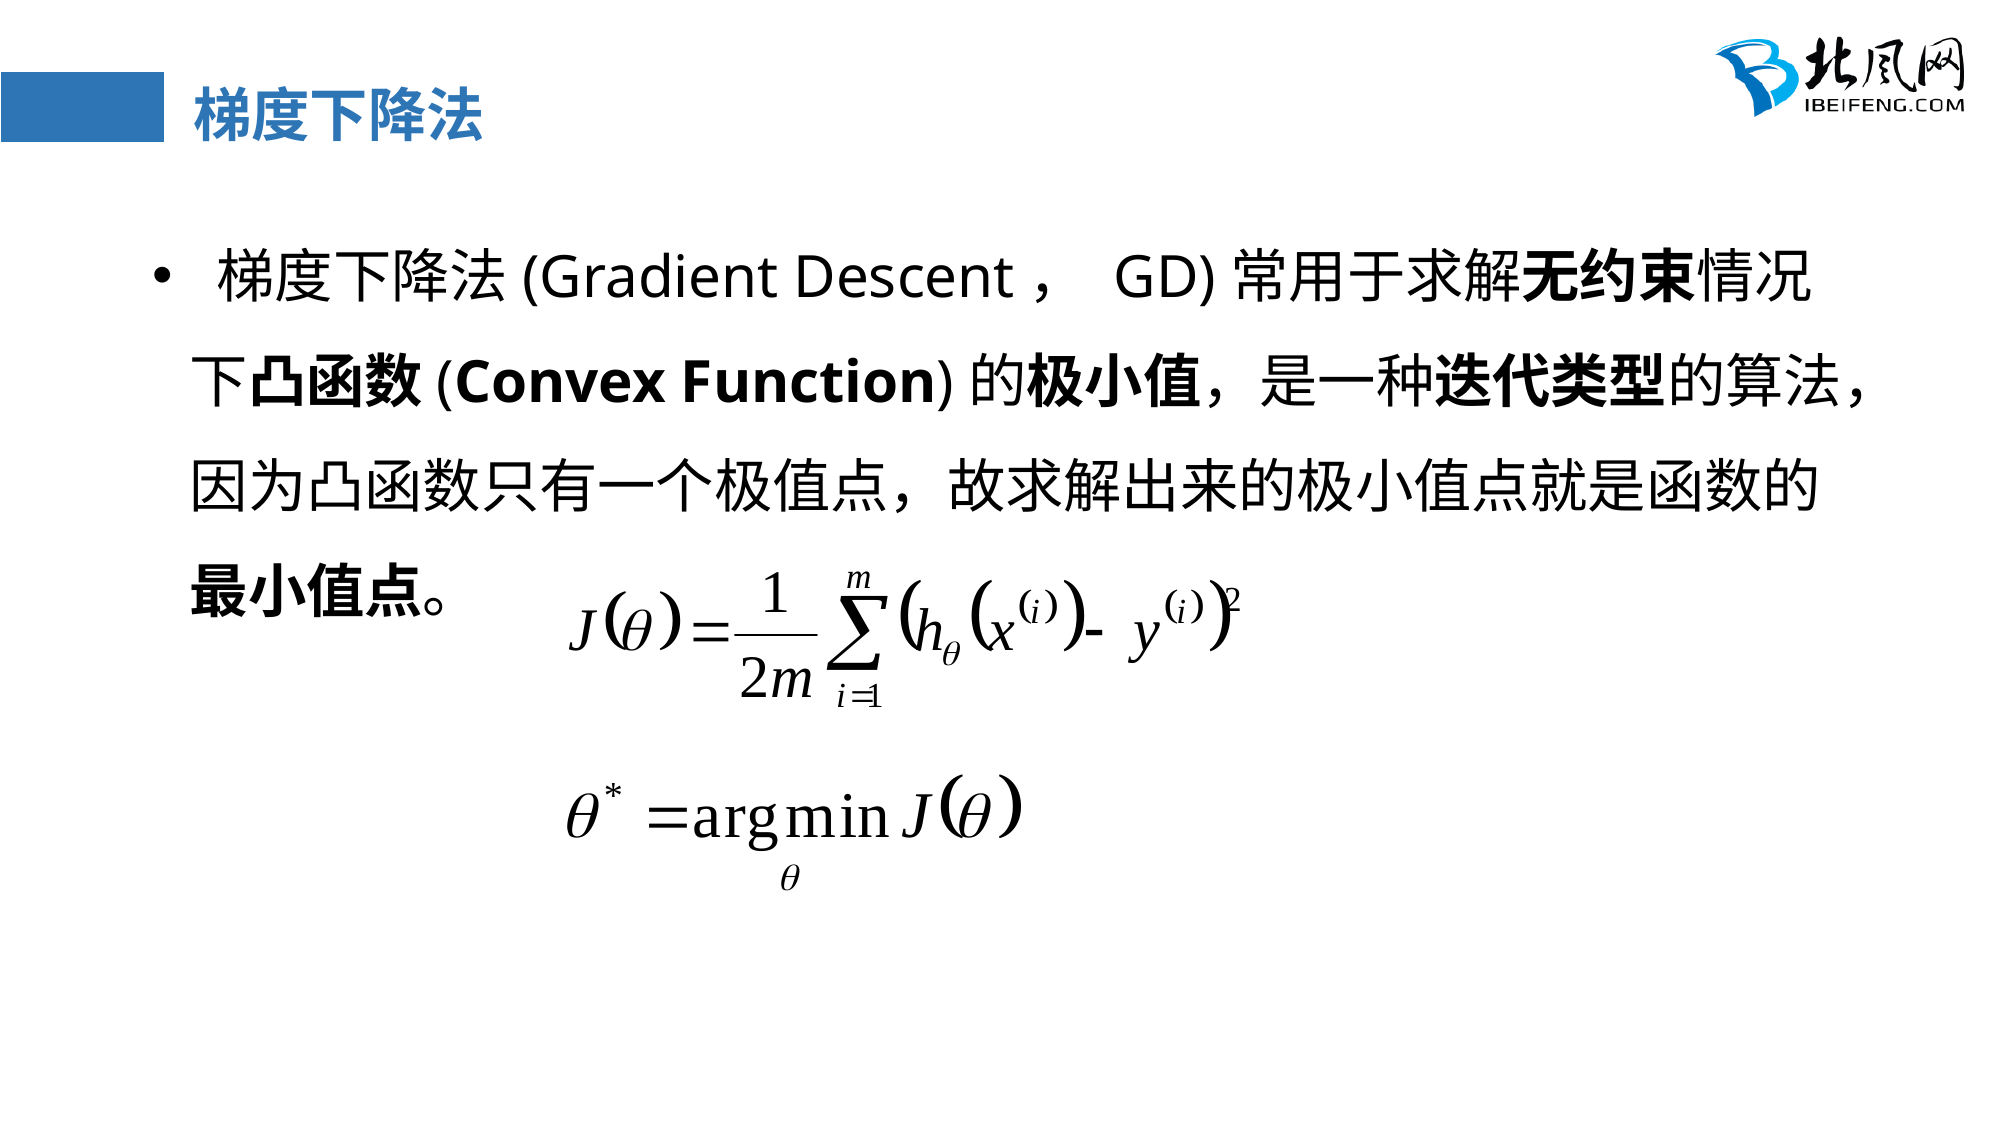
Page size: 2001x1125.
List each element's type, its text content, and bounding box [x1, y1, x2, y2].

picture [1904, 27, 1974, 119]
list 梯度下降法(Gradient Descent， GD)常用于求解无约束情况下凸函数(Convex Function)的极小值，是一种迭代类型的算法，因为凸函数只有一个极值点，故求解出来的极小值点就是函数的最小值点。 [137, 196, 1863, 1014]
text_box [556, 549, 1261, 721]
title 梯度下降法 [178, 27, 1904, 208]
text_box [556, 766, 1026, 903]
